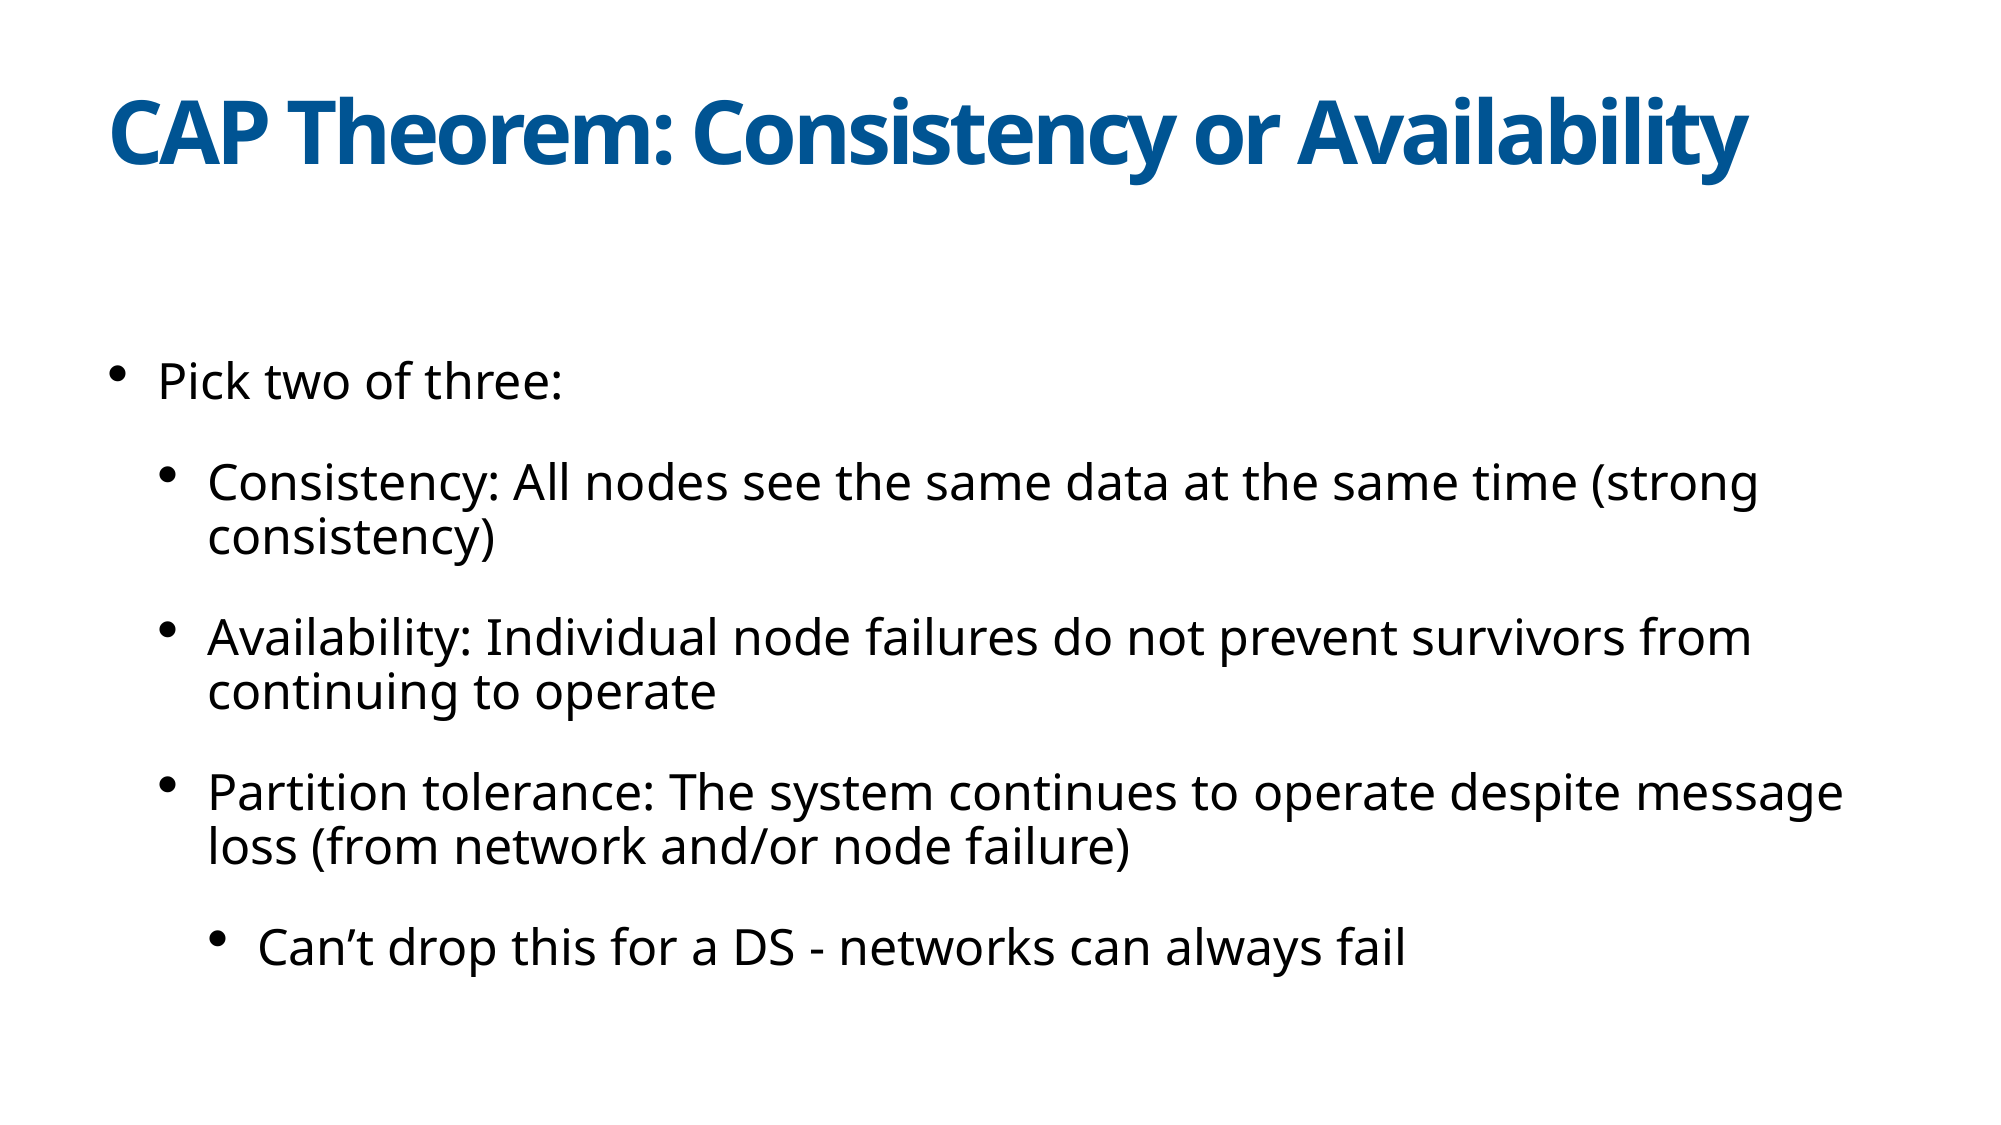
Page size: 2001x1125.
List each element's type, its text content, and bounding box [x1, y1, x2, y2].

list Pick two of three: Consistency: All nodes see the same data at the same time (strong consistency) Availability: Individual node failures do not prevent survivors from continuing to operate Partition tolerance: The system continues to operate despite message loss (from network and/or node failure) Can’t drop this for a DS - networks can always fail [98, 347, 1902, 1027]
title CAP Theorem: Consistency or Availability [98, 87, 1902, 207]
